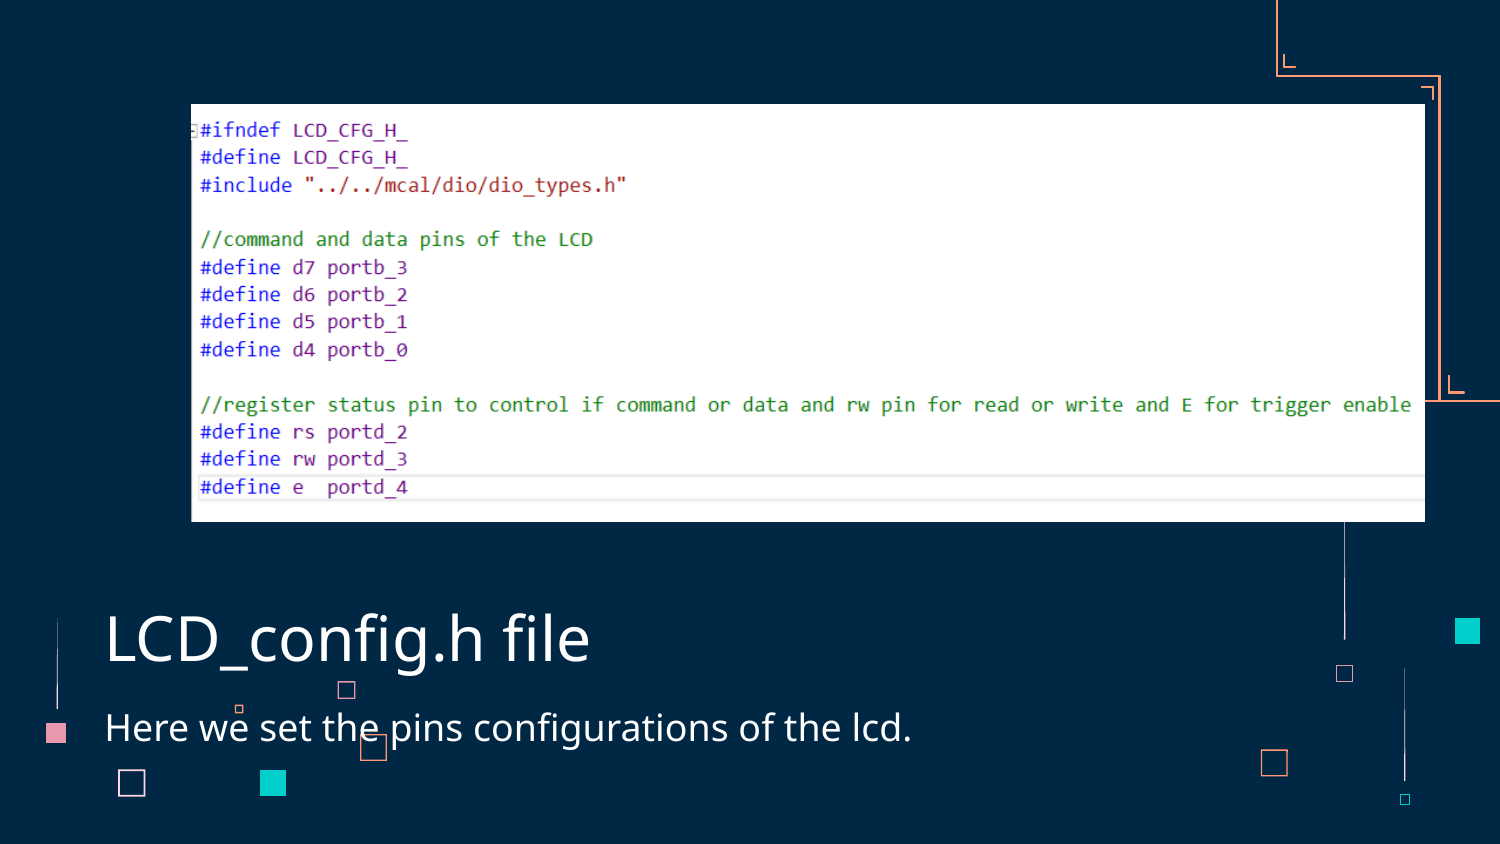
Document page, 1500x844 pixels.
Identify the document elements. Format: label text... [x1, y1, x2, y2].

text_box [1260, 0, 1500, 402]
picture [191, 104, 1425, 523]
title LCD_config.h file [89, 539, 671, 689]
list Here we set the pins configurations of the lcd. [89, 689, 1336, 795]
